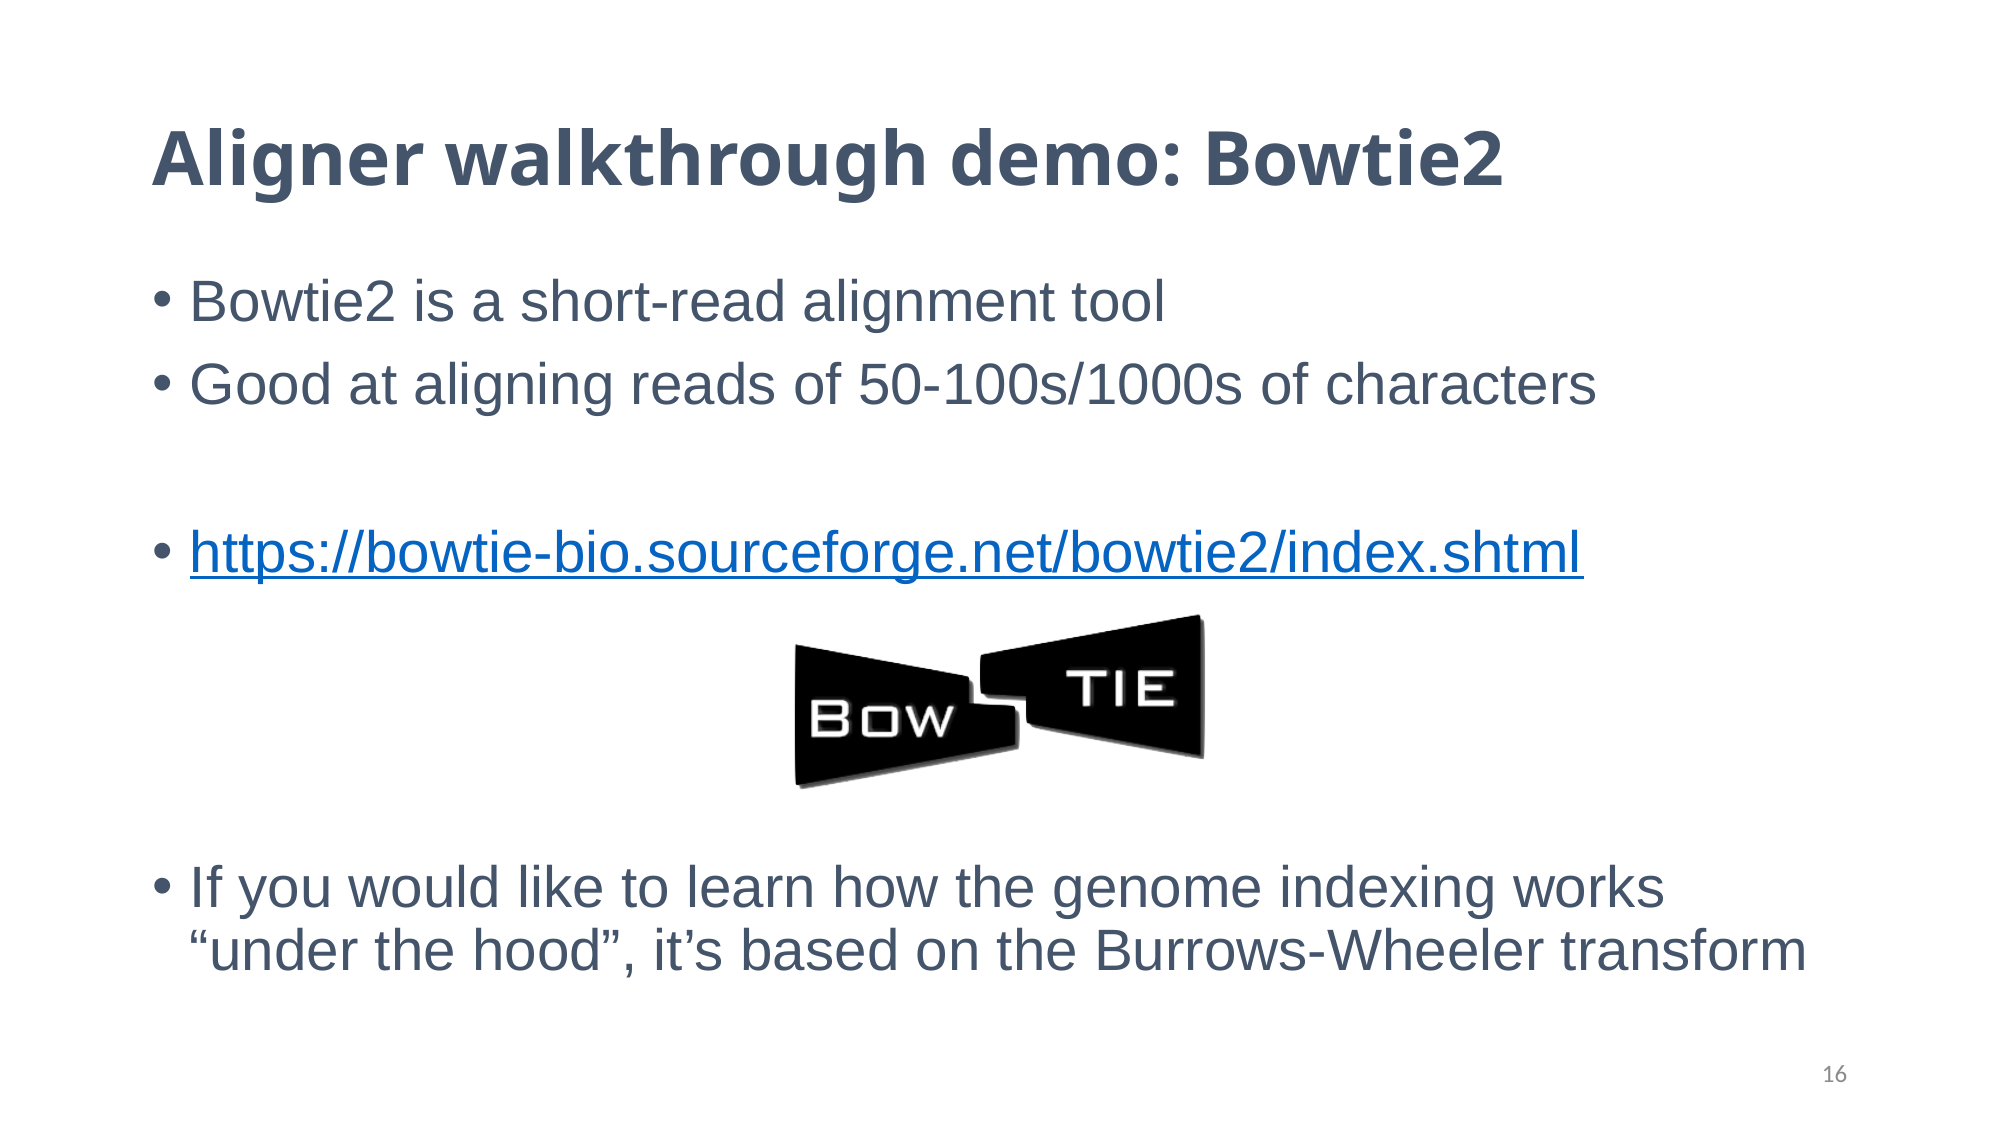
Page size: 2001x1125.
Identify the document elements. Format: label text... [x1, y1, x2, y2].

title Aligner walkthrough demo: Bowtie2 [137, 22, 1863, 210]
list Bowtie2 is a short-read alignment tool Good at aligning reads of 50-100s/1000s of characters https://bowtie-bio.sourceforge.net/bowtie2/index.shtml If you would like to learn how the genome indexing works “under the hood”, it’s based on the Burrows-Wheeler transform [137, 263, 1863, 1014]
picture [790, 612, 1210, 796]
slide_number 16 [1412, 1042, 1863, 1103]
